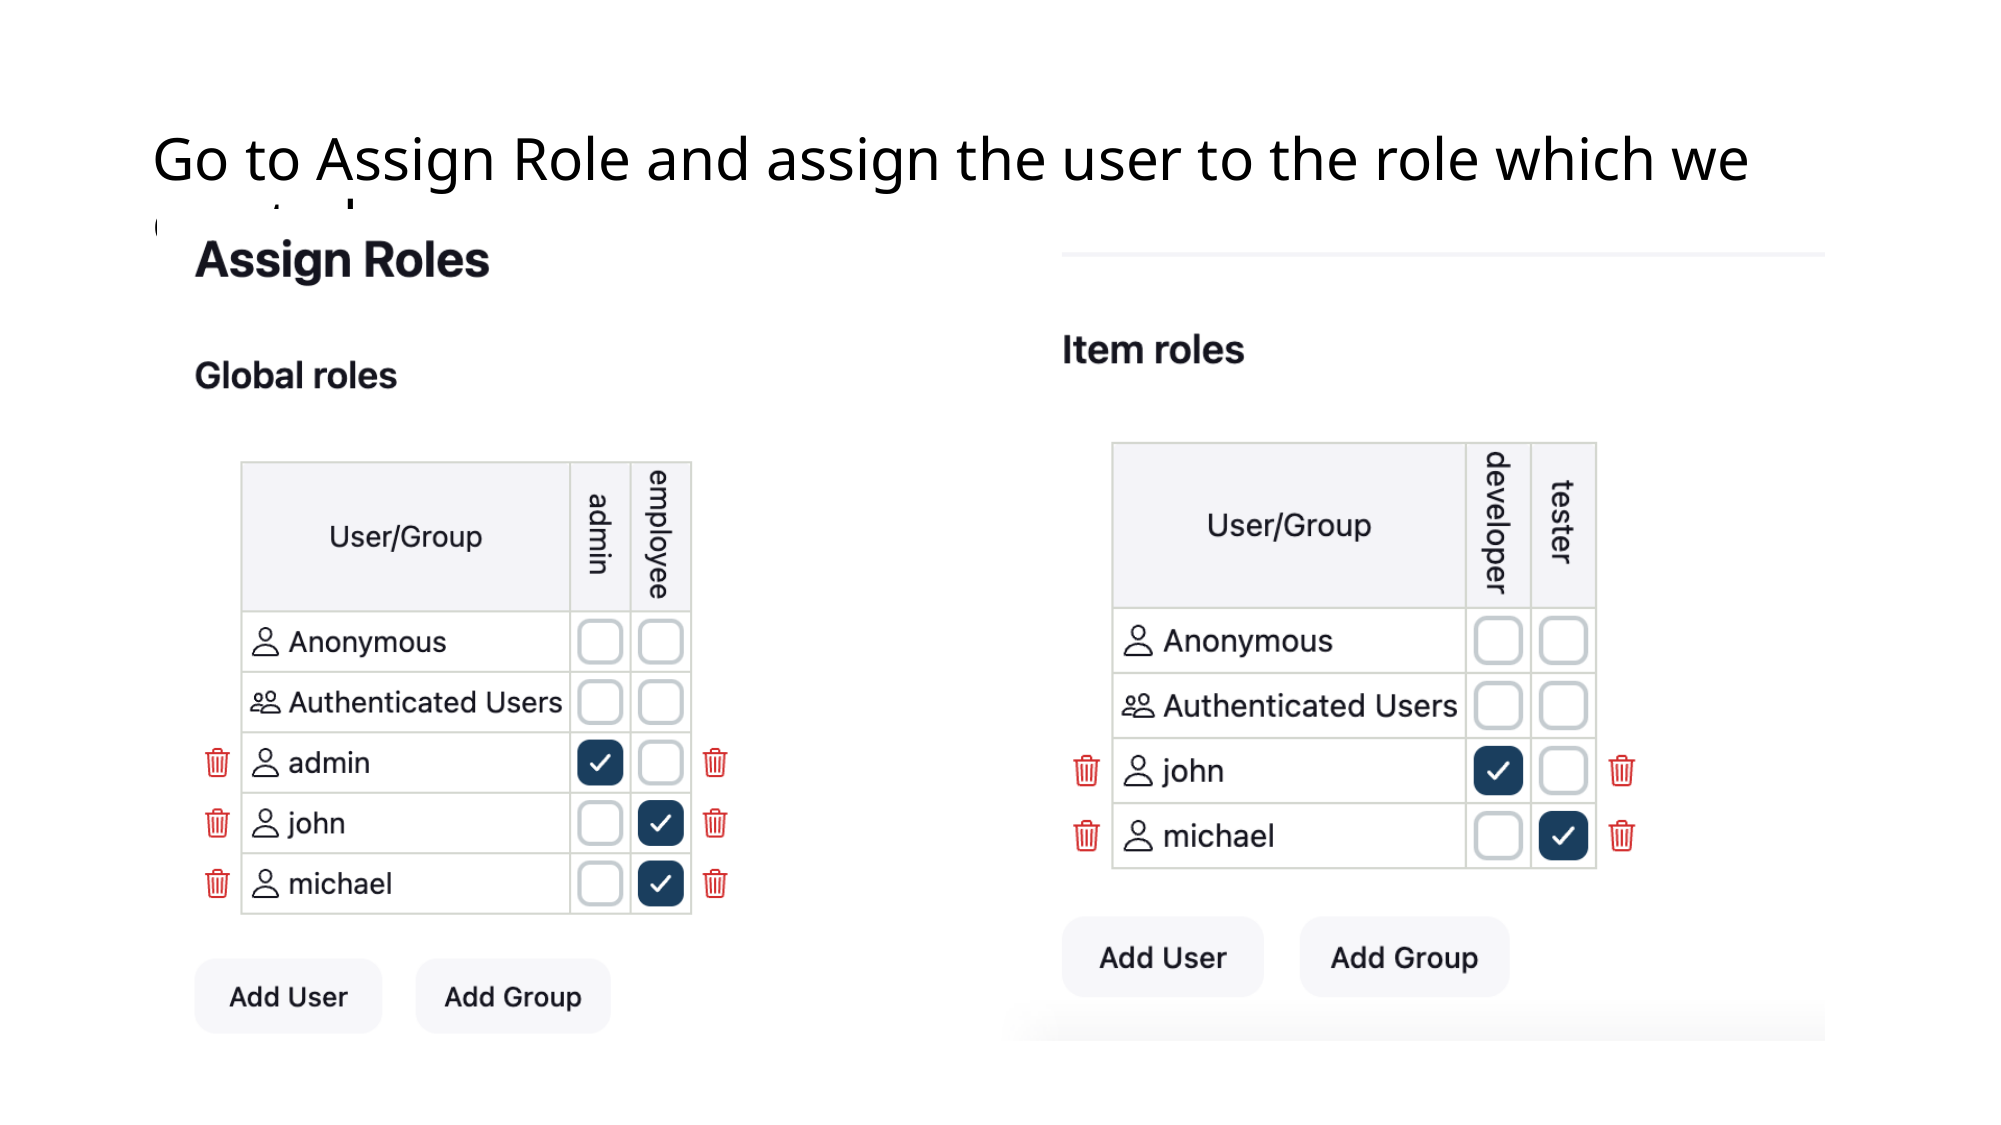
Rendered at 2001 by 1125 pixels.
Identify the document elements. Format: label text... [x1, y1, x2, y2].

list Go to Assign Role and assign the user to the role which we created [137, 122, 1863, 1014]
picture [978, 230, 1825, 1041]
picture [156, 208, 881, 1068]
